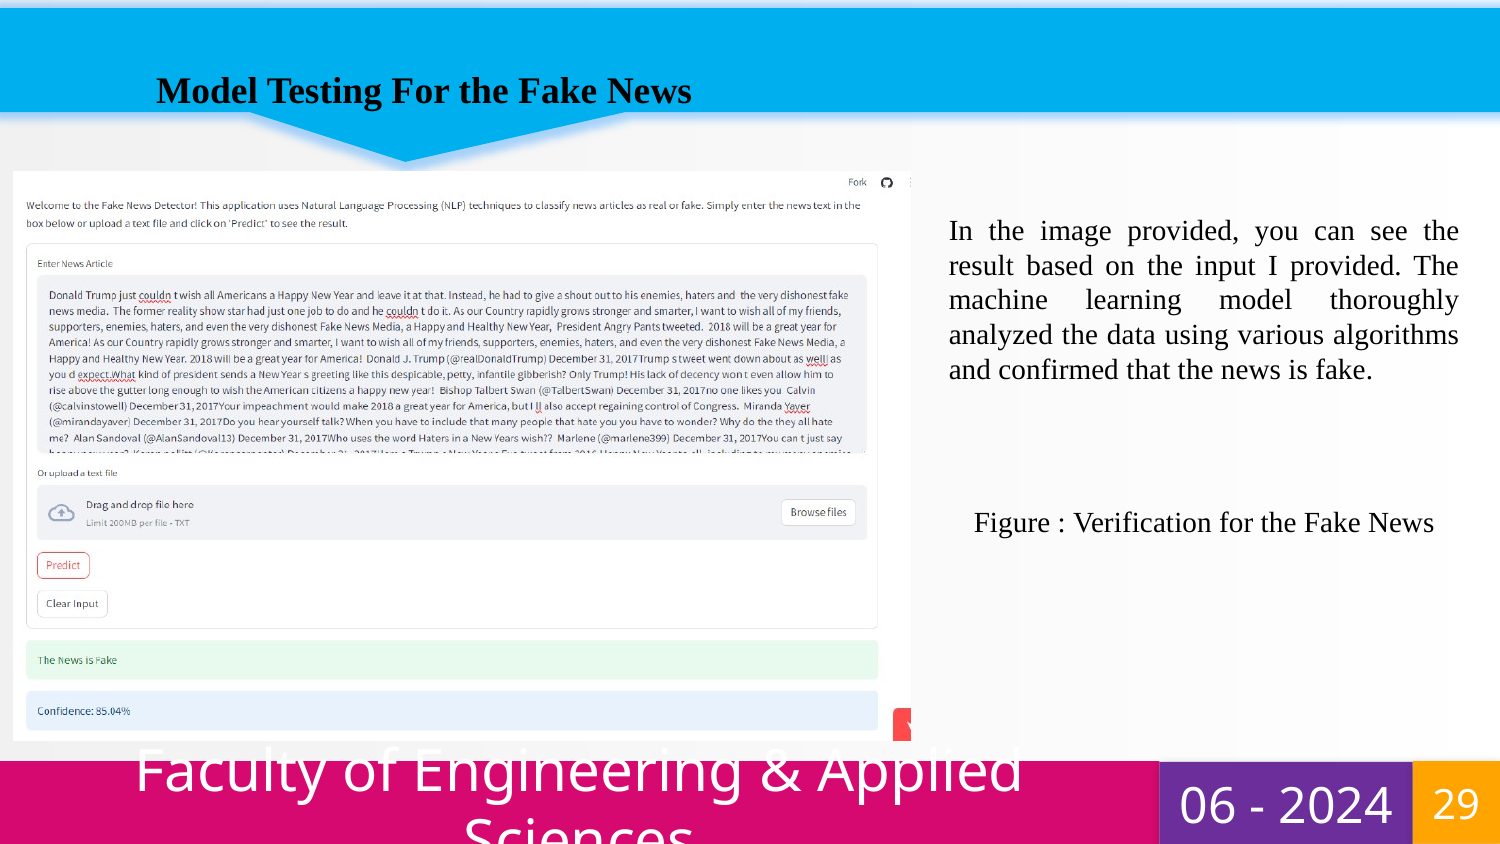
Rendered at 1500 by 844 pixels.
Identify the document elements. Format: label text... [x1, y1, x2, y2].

text_box Faculty of Engineering & Applied Sciences [0, 760, 1160, 844]
text_box [0, 6, 1500, 114]
text_box Figure : Verification for the Fake News [911, 477, 1500, 546]
text_box 29 [1412, 760, 1500, 844]
text_box In the image provided, you can see the result based on the input I provided. The machine learning model thoroughly analyzed the data using various algorithms and confirmed that the news is fake. [933, 203, 1475, 393]
text_box [266, 119, 602, 164]
text_box 06 - 2024 [1158, 761, 1412, 844]
picture [13, 171, 911, 741]
text_box Model Testing For the Fake News [113, 36, 736, 119]
